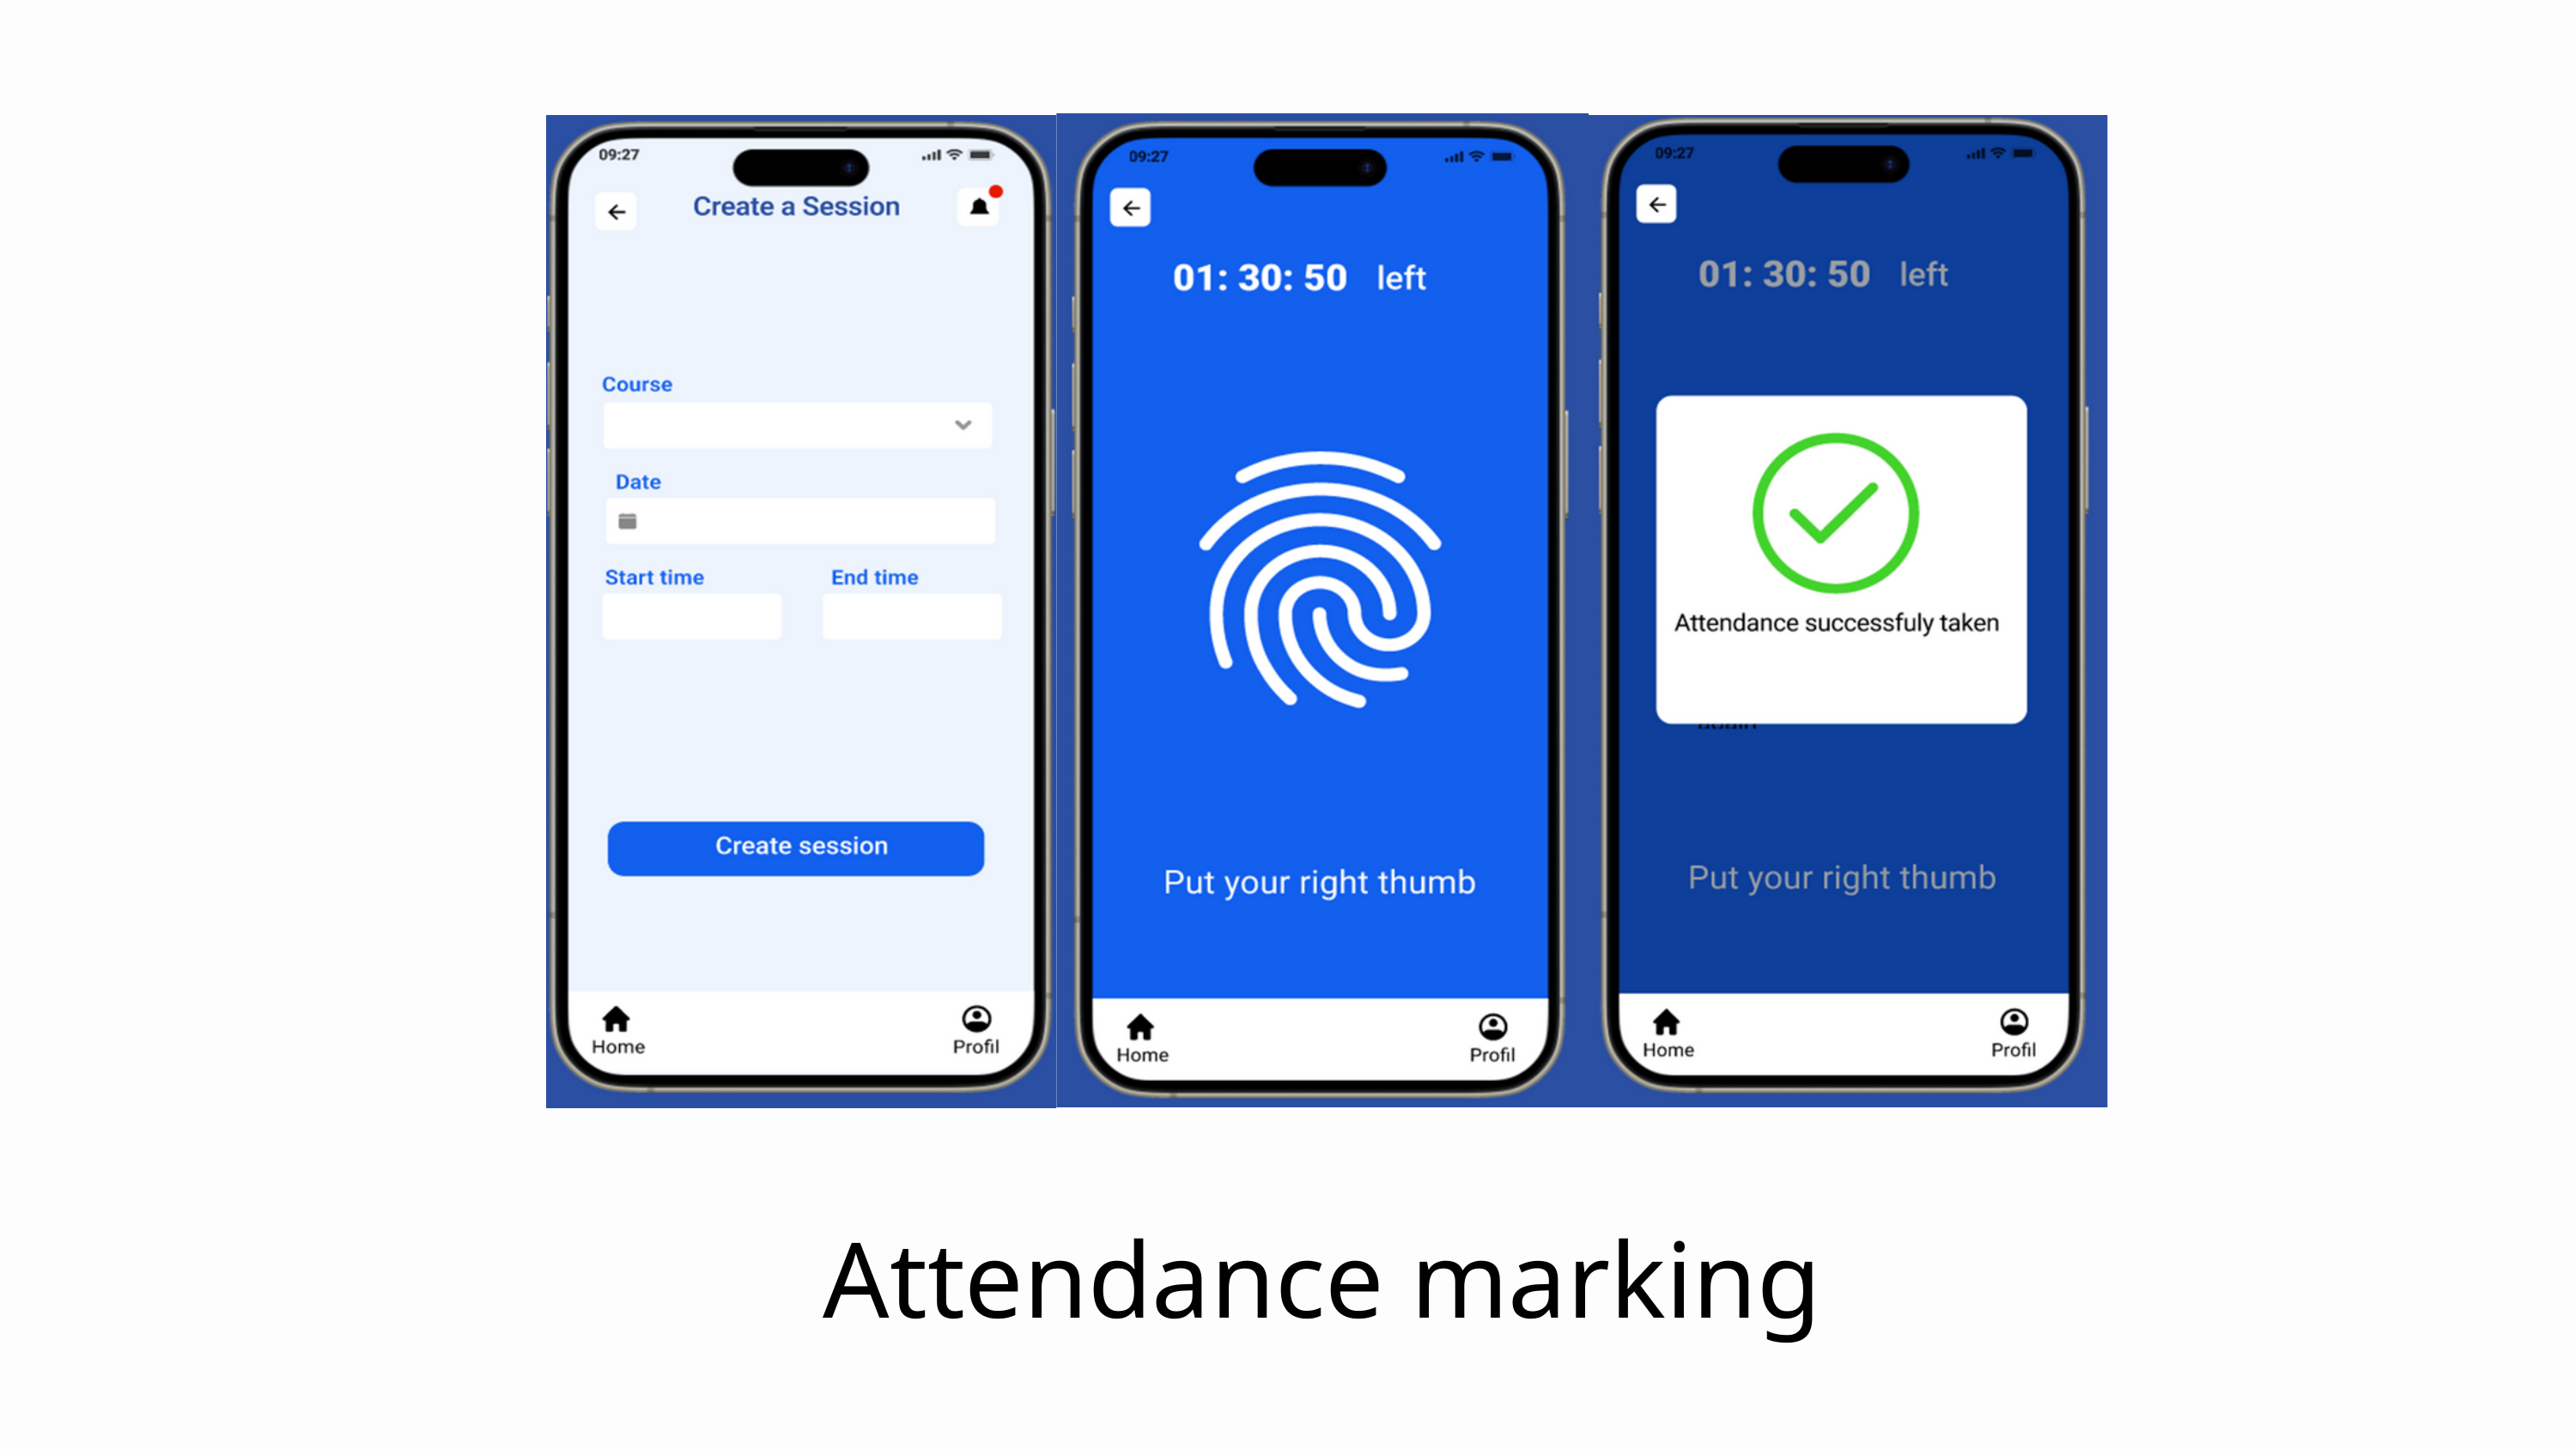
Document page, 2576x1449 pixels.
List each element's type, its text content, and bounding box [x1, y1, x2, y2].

text_box Attendance marking [768, 1192, 1878, 1339]
text_box [1589, 115, 2108, 1107]
text_box [546, 115, 1057, 1109]
text_box [1056, 113, 1589, 1107]
